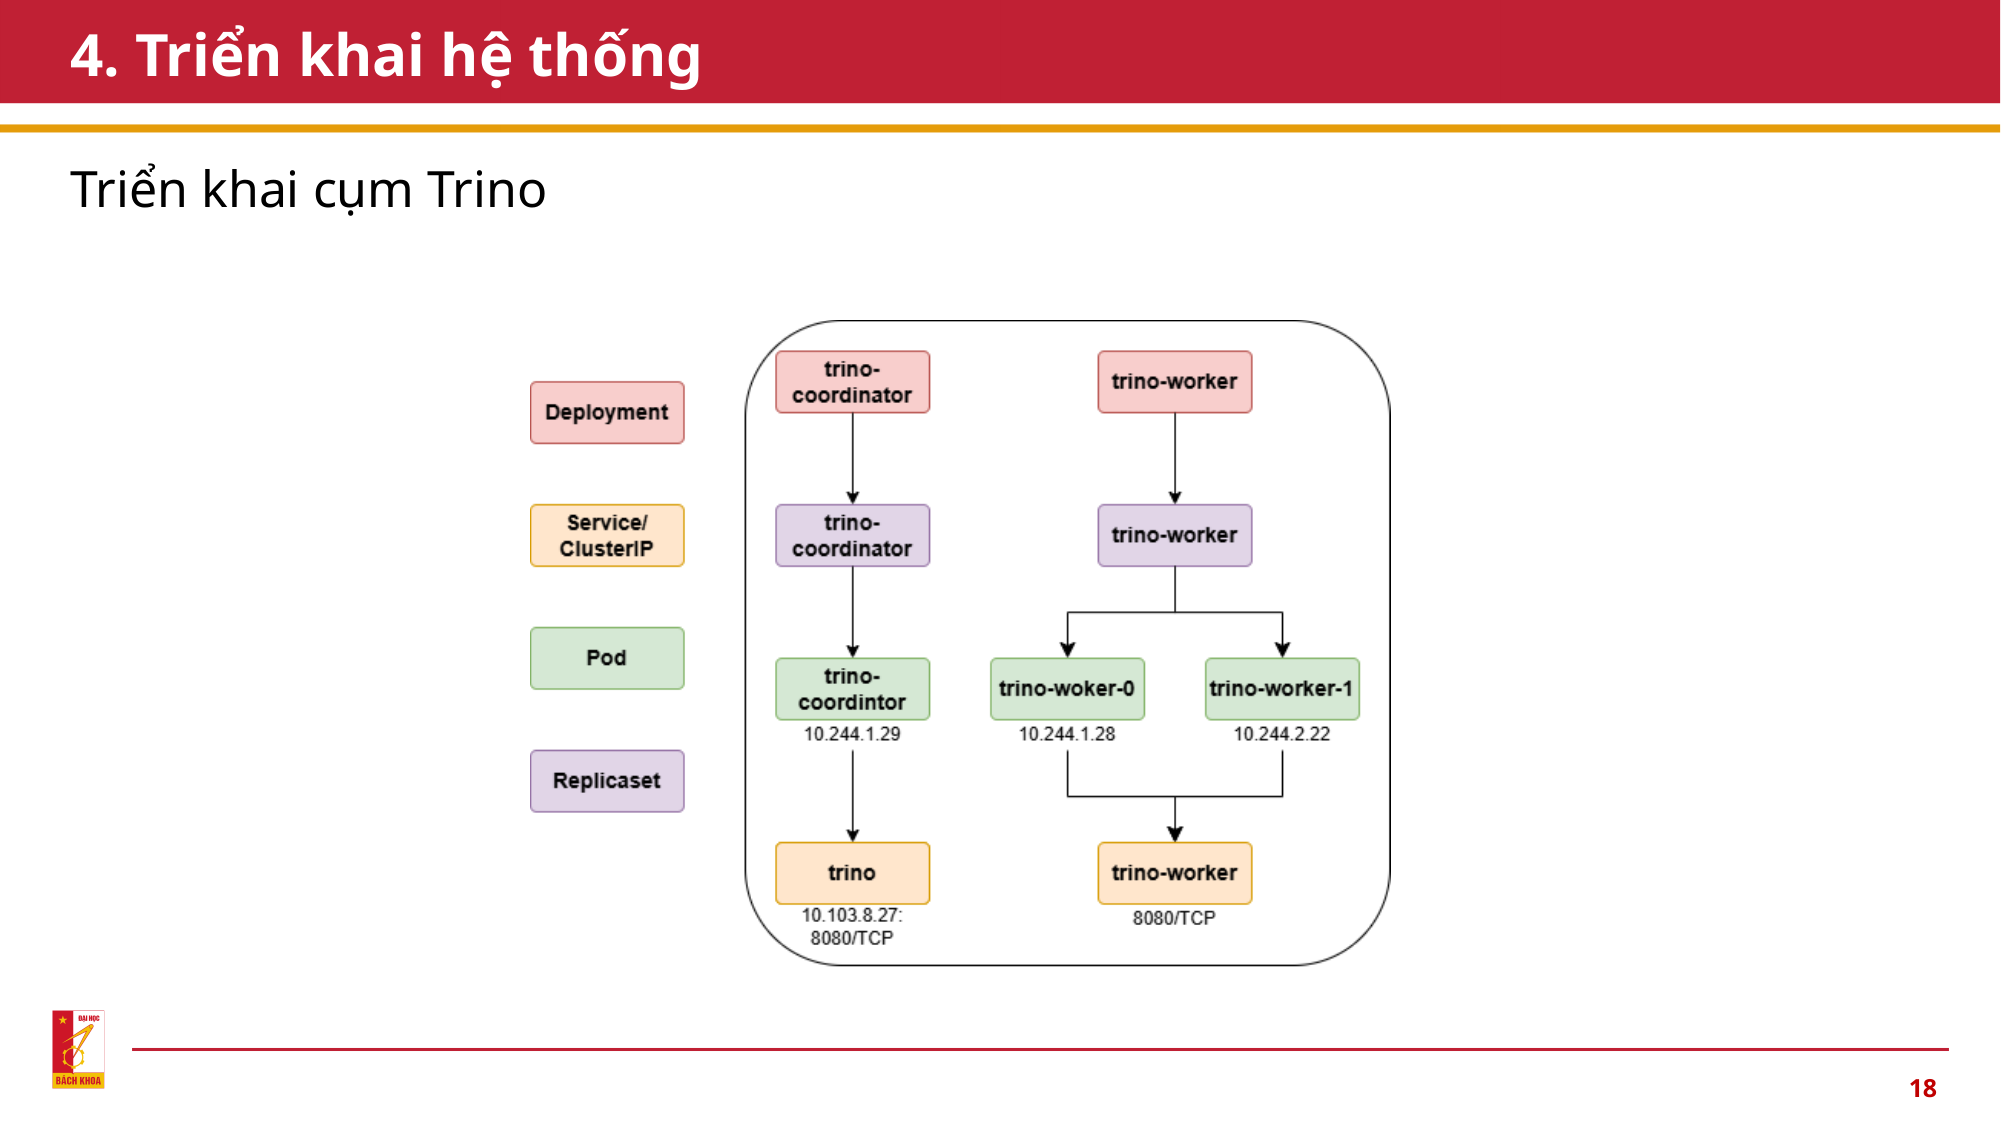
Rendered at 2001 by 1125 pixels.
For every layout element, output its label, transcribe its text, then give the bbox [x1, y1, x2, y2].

slide_number 18 [1502, 1065, 1953, 1125]
list Triển khai cụm Trino [55, 157, 1945, 968]
picture [0, 0, 2001, 1125]
title 4. Triển khai hệ thống [55, 18, 1945, 90]
